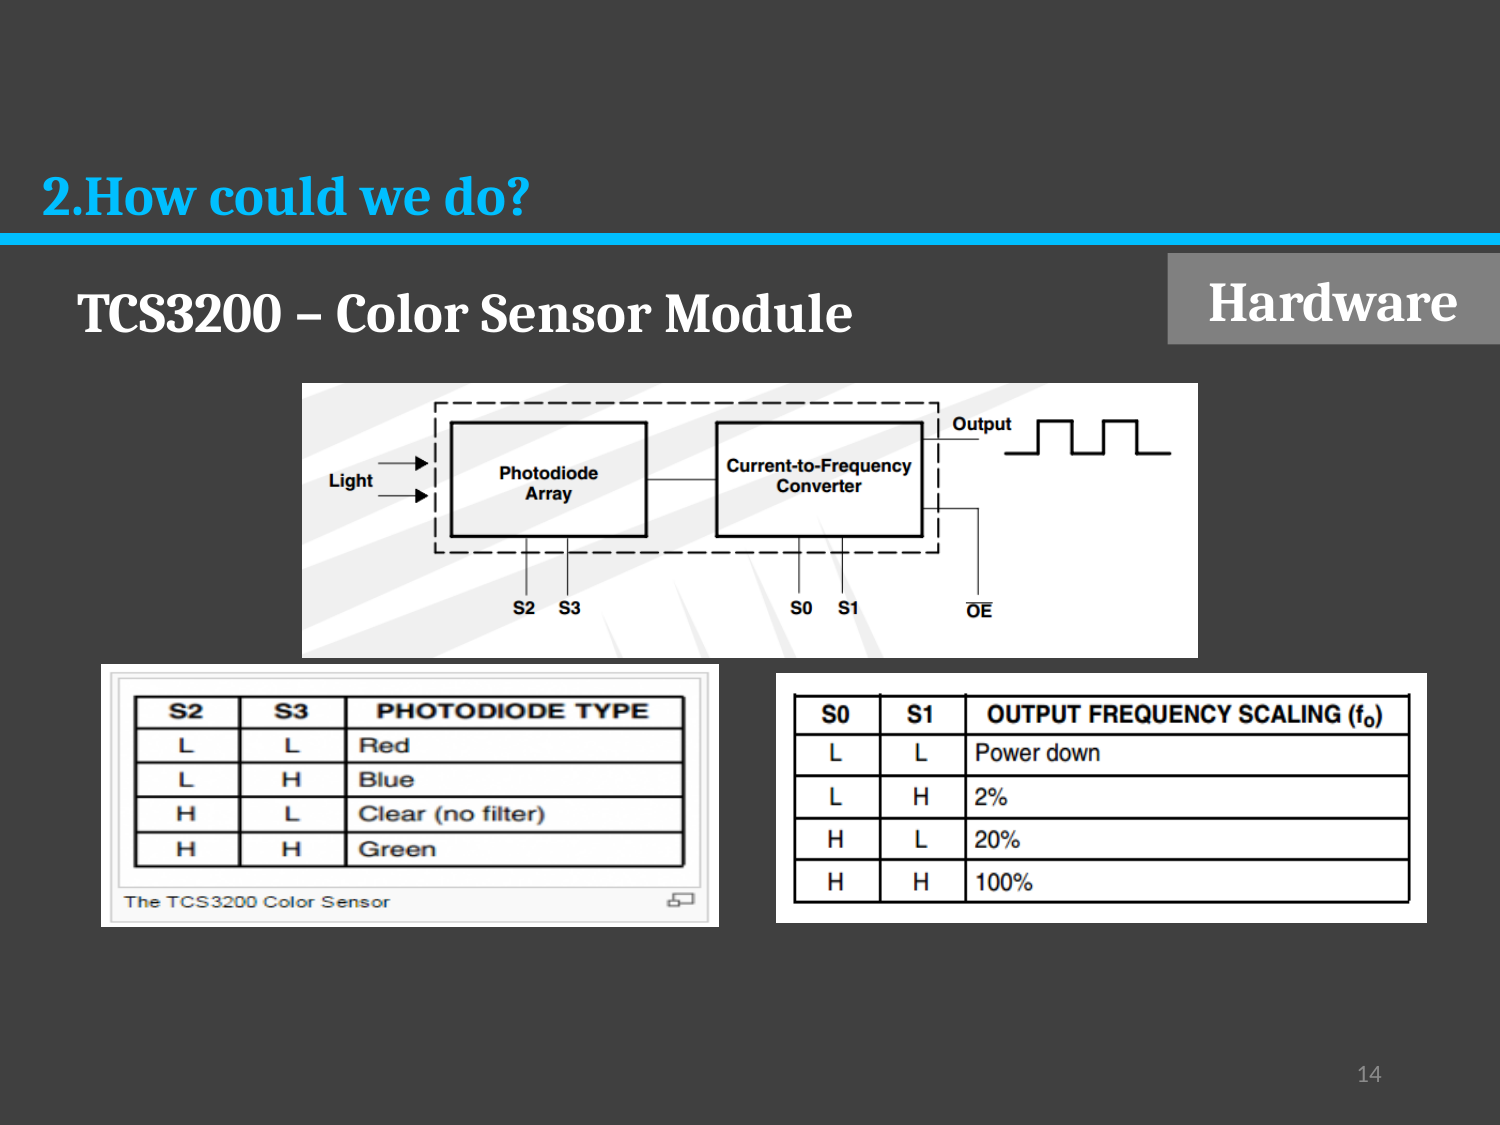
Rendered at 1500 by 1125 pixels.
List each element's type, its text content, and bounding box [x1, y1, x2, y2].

text_box 2.How could we do? [0, 240, 576, 245]
text_box TCS3200 – Color Sensor Module [19, 257, 913, 363]
picture [101, 664, 719, 927]
picture [776, 673, 1427, 923]
text_box 2.How could we do? [0, 140, 576, 238]
picture [302, 383, 1198, 658]
text_box Hardware [1167, 252, 1500, 345]
slide_number 14 [1059, 1042, 1397, 1103]
